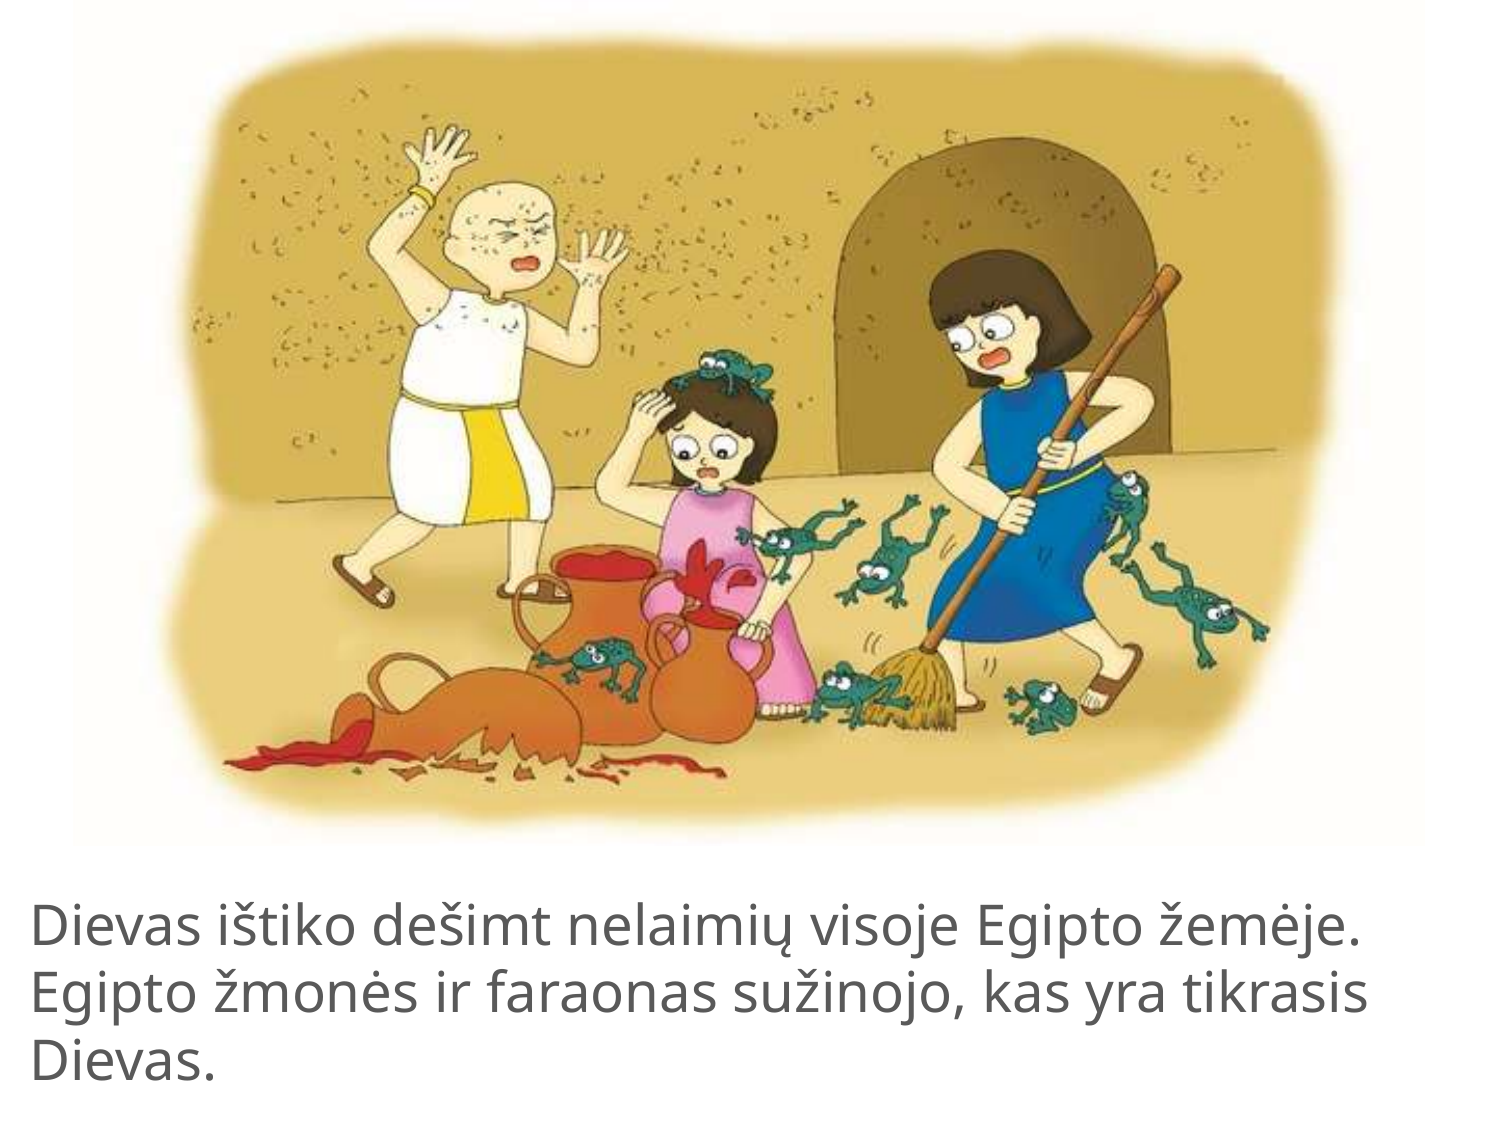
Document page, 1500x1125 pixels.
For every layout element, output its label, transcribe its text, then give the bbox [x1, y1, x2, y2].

text_box Dievas ištiko dešimt nelaimių visoje Egipto žemėje. Egipto žmonės ir faraonas sužinojo, kas yra tikrasis Dievas. [14, 881, 1500, 1099]
picture [73, 0, 1425, 847]
